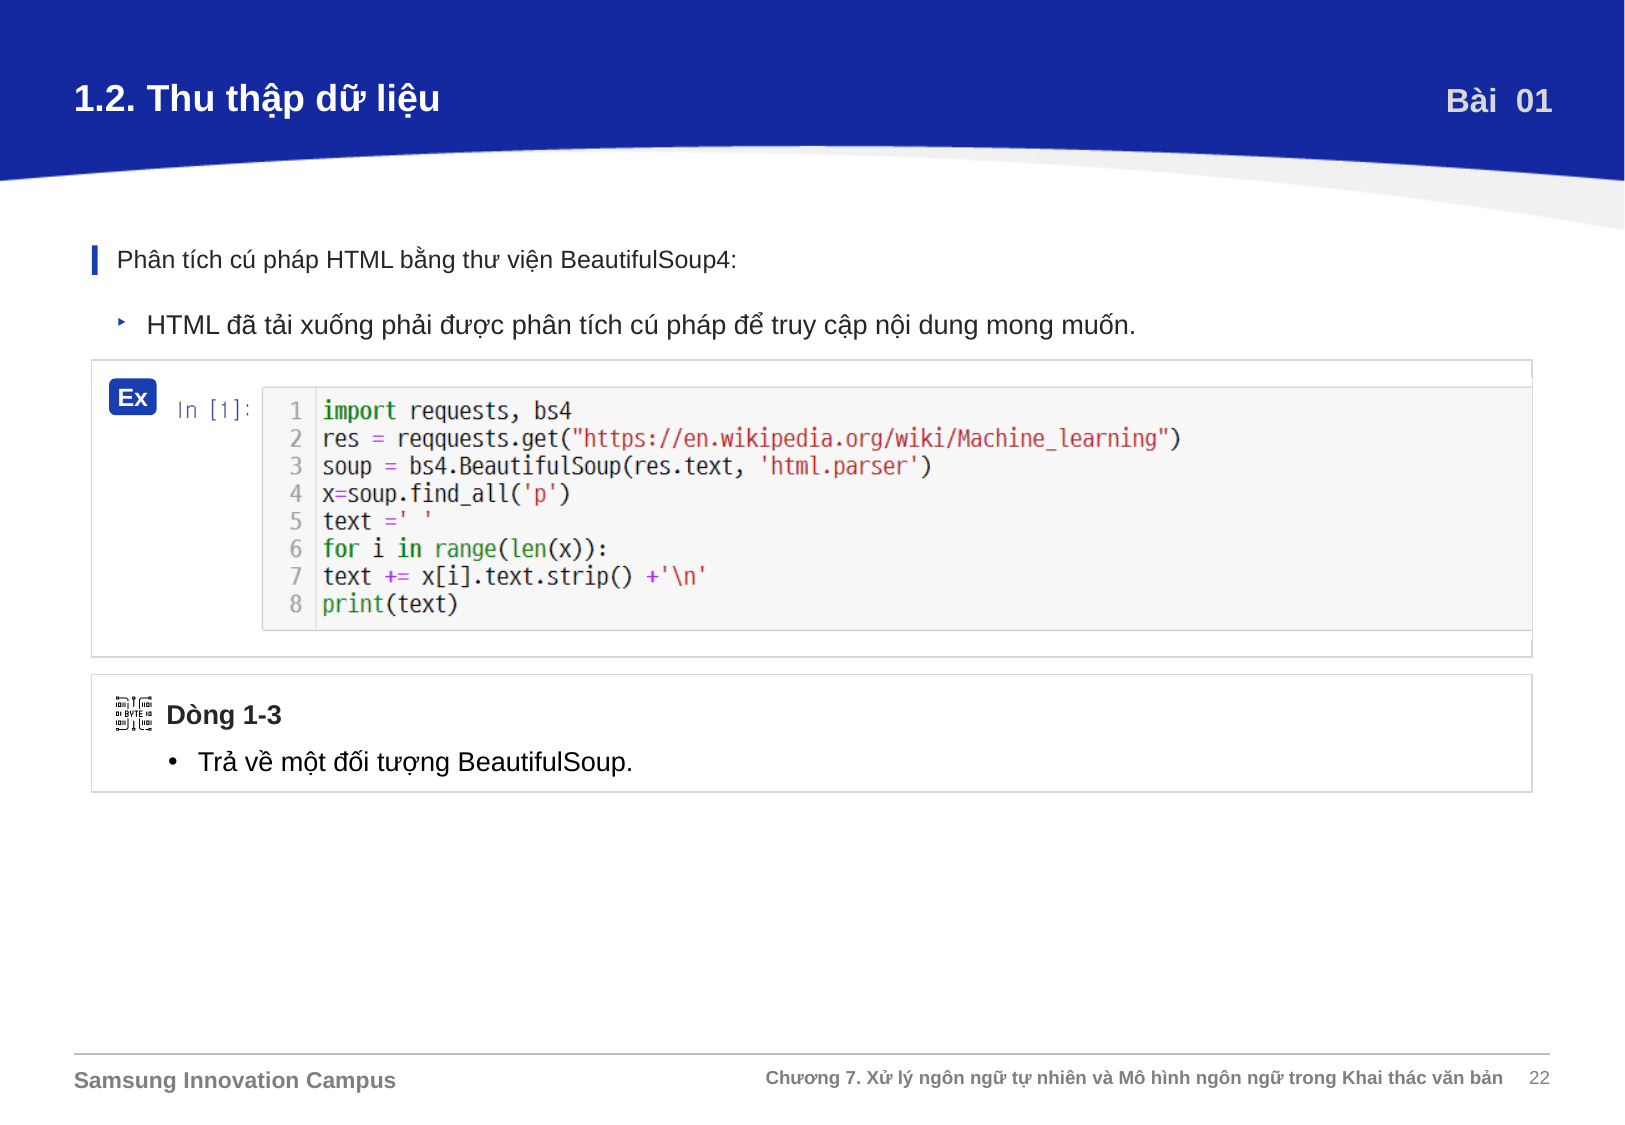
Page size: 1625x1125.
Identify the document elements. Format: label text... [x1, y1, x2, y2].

picture [0, 0, 1625, 1125]
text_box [91, 674, 1533, 793]
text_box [91, 243, 1533, 276]
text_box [91, 359, 1533, 658]
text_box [73, 73, 1554, 120]
text_box HTML đã tải xuống phải được phân tích cú pháp để truy cập nội dung mong muốn. [116, 295, 1533, 352]
